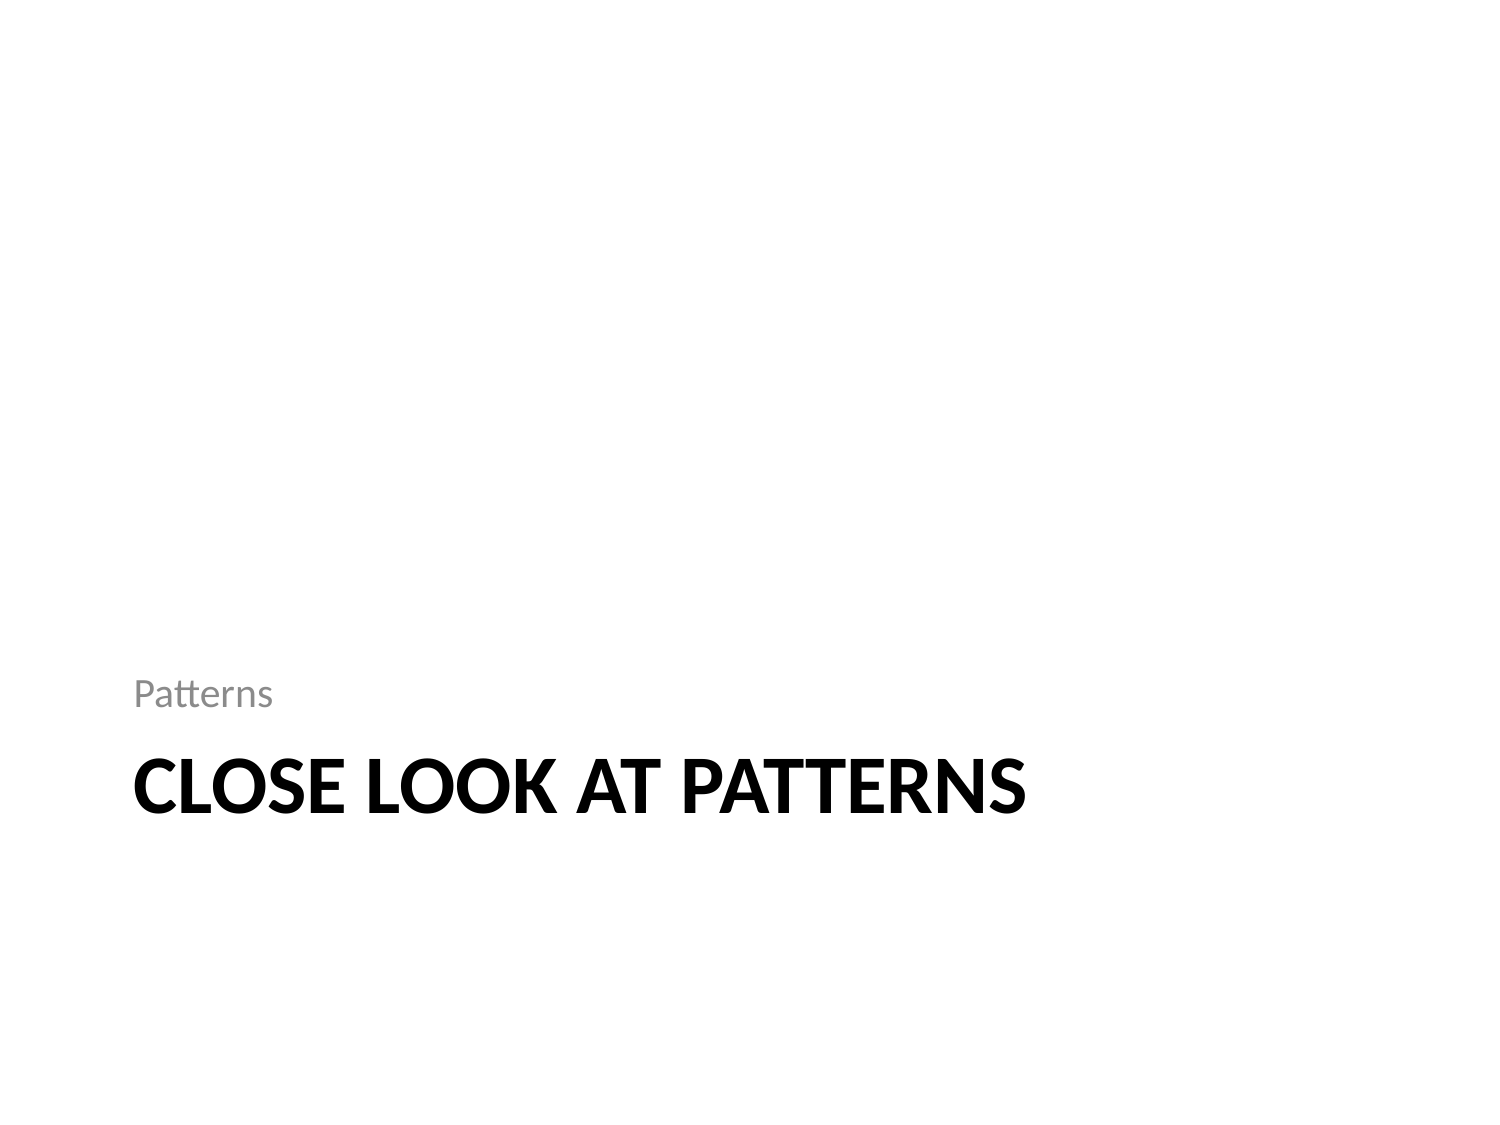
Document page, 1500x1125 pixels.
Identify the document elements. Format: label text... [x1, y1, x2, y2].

title Close look at patterns [118, 723, 1394, 947]
list Patterns [118, 476, 1394, 723]
